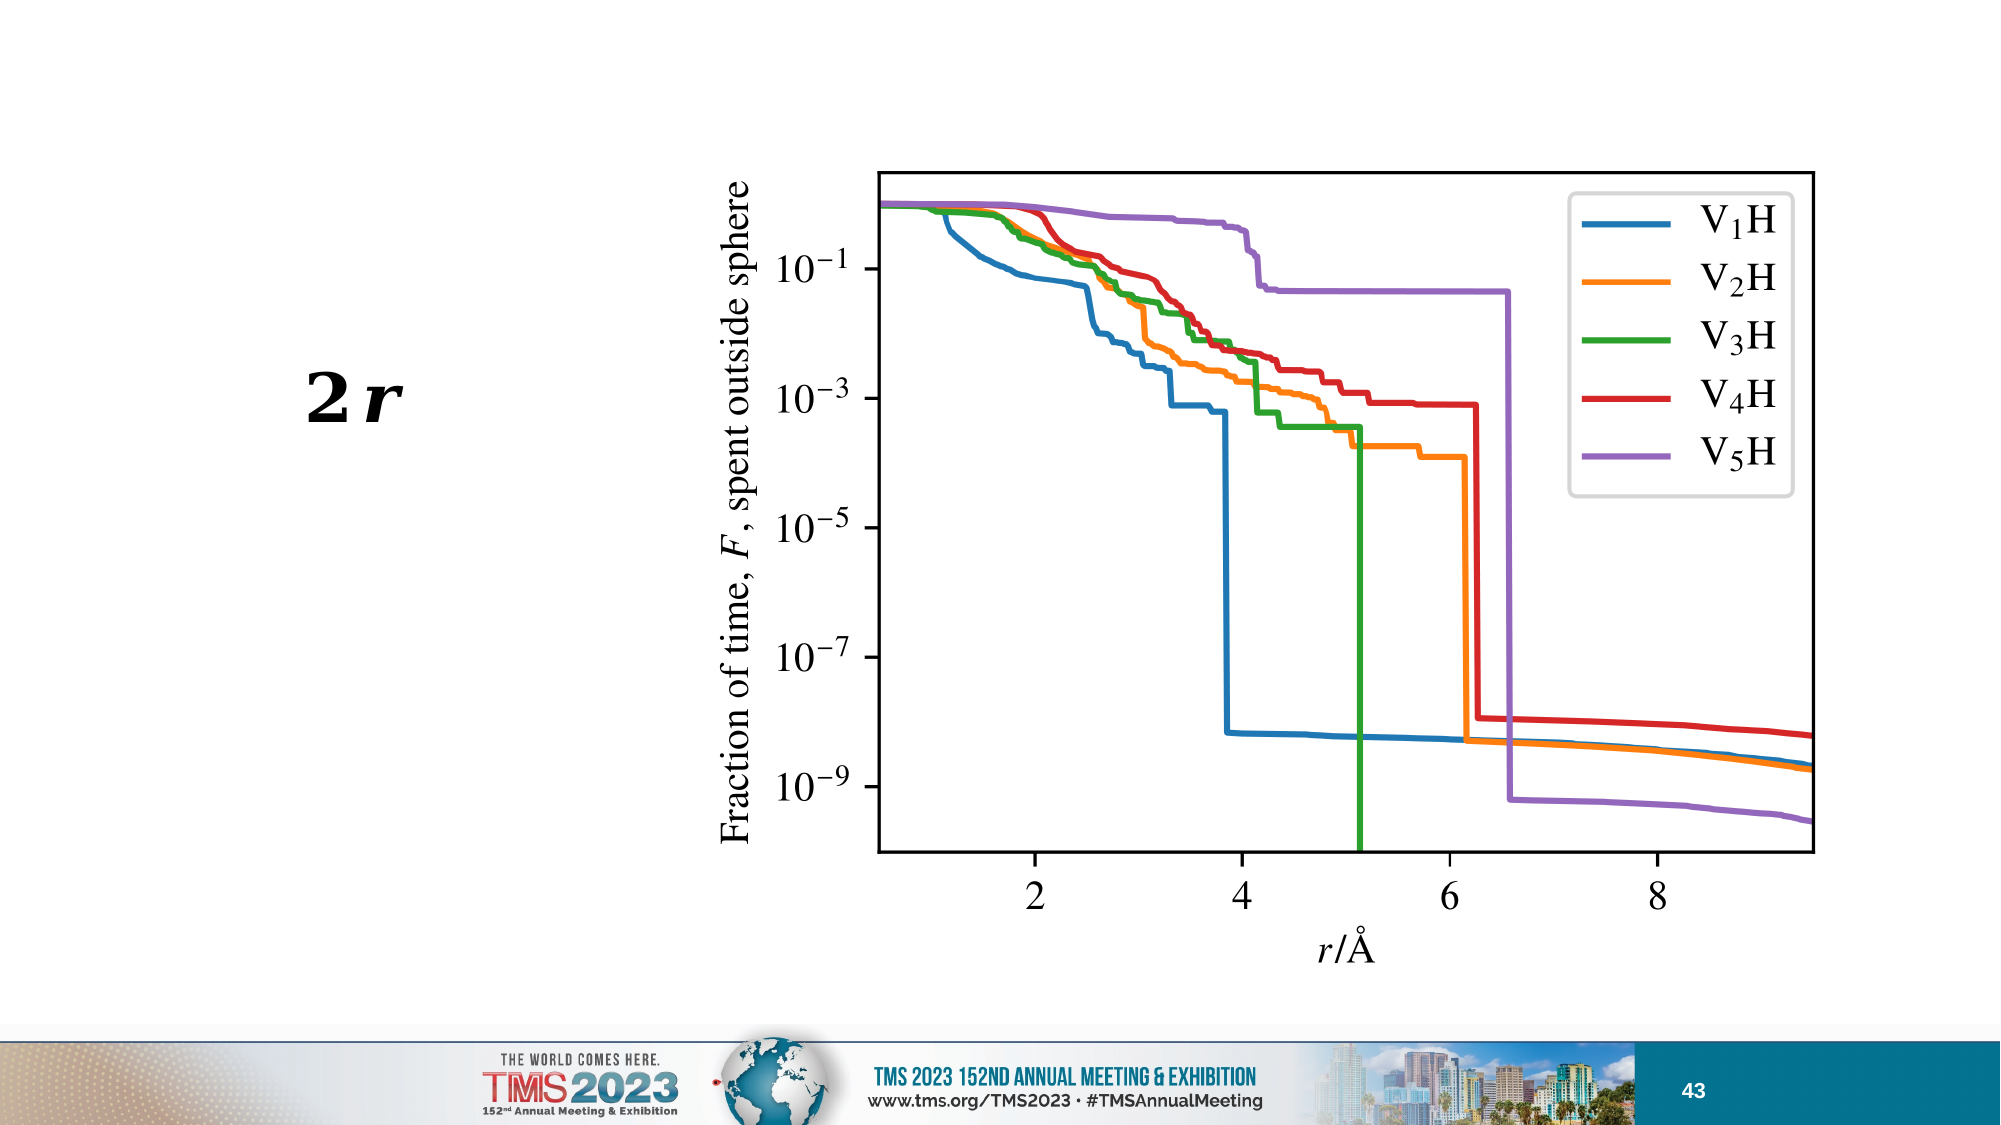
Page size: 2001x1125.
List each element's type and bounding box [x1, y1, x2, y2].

picture [697, 141, 1827, 971]
picture [0, 1024, 2000, 1125]
text_box [199, 362, 502, 741]
